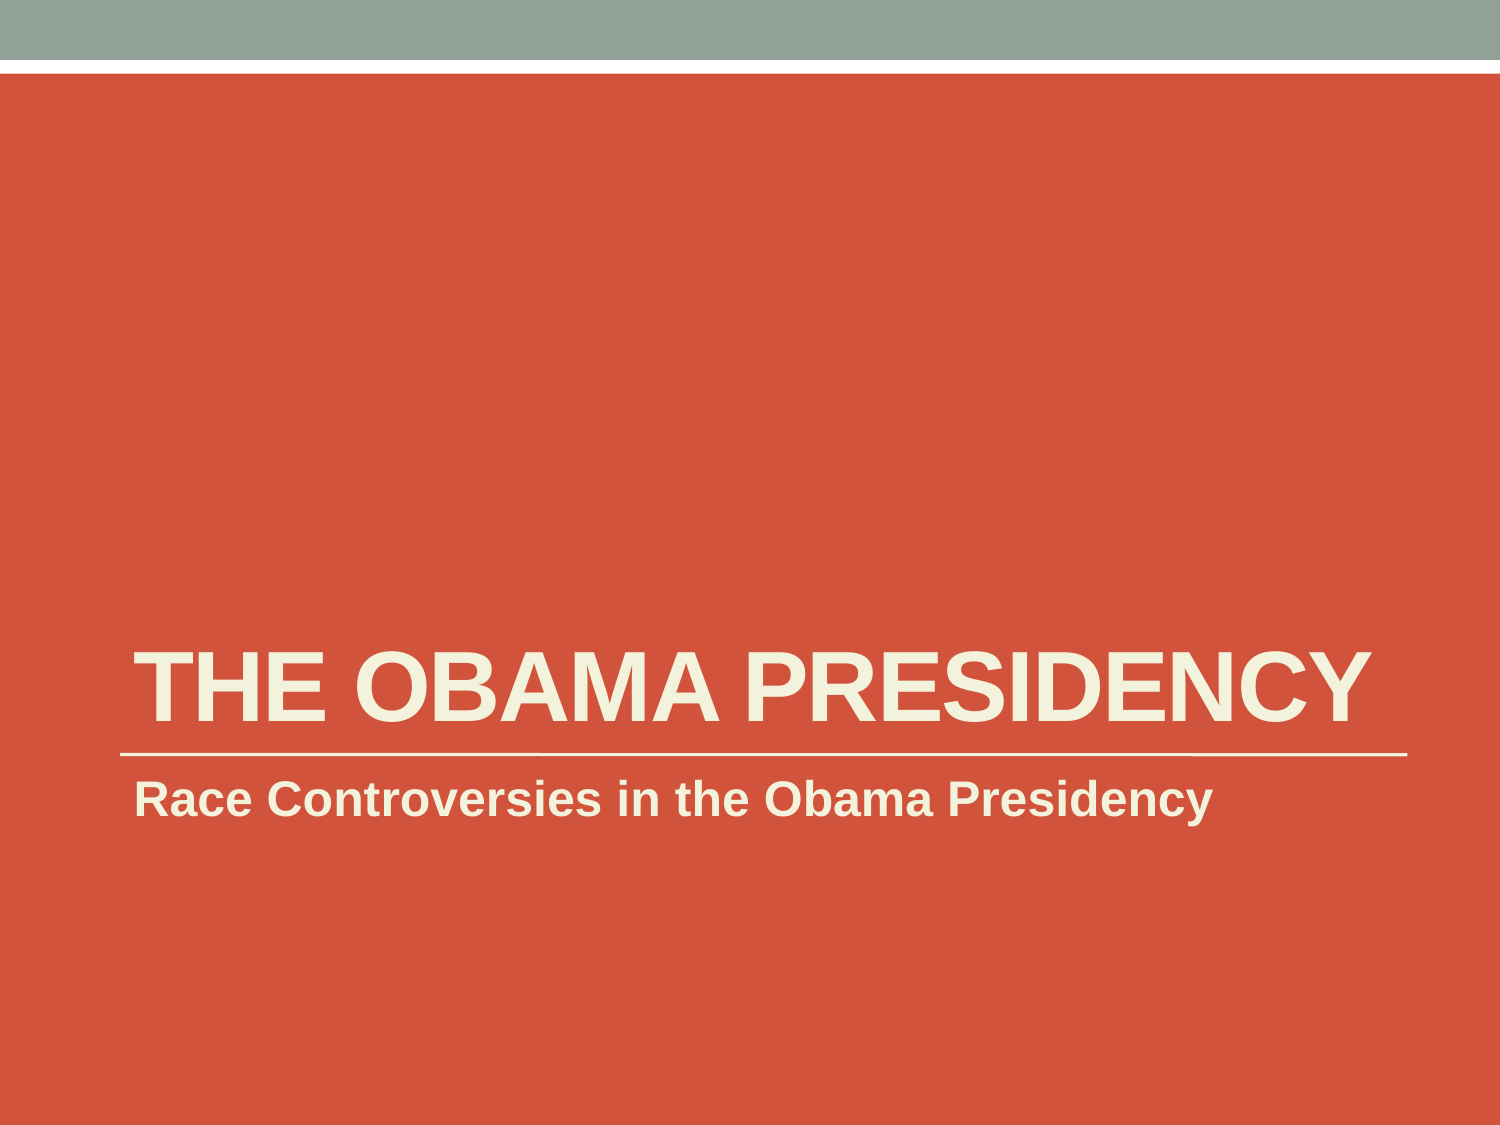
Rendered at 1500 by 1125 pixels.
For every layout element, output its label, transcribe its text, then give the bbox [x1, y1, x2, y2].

title The Obama Presidency [118, 387, 1394, 749]
list Race Controversies in the Obama Presidency [118, 758, 1394, 1006]
